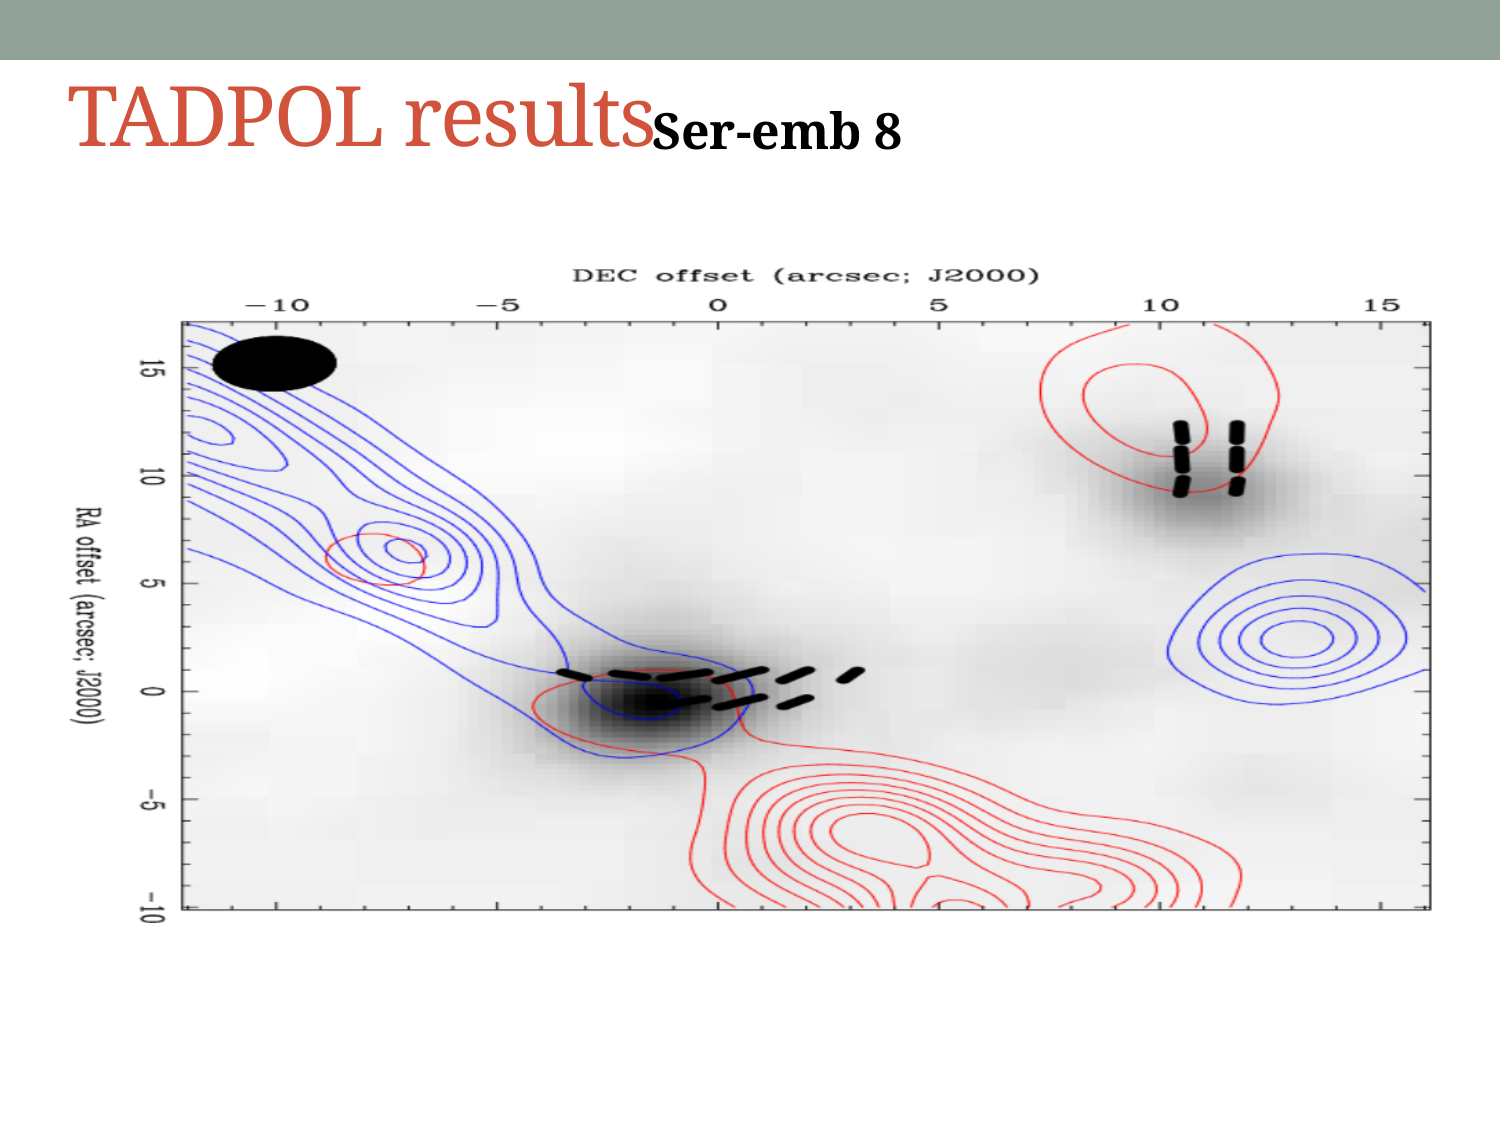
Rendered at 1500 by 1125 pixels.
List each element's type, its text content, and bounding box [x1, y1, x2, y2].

title TADPOL results [52, 31, 1403, 89]
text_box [43, 91, 1500, 1125]
